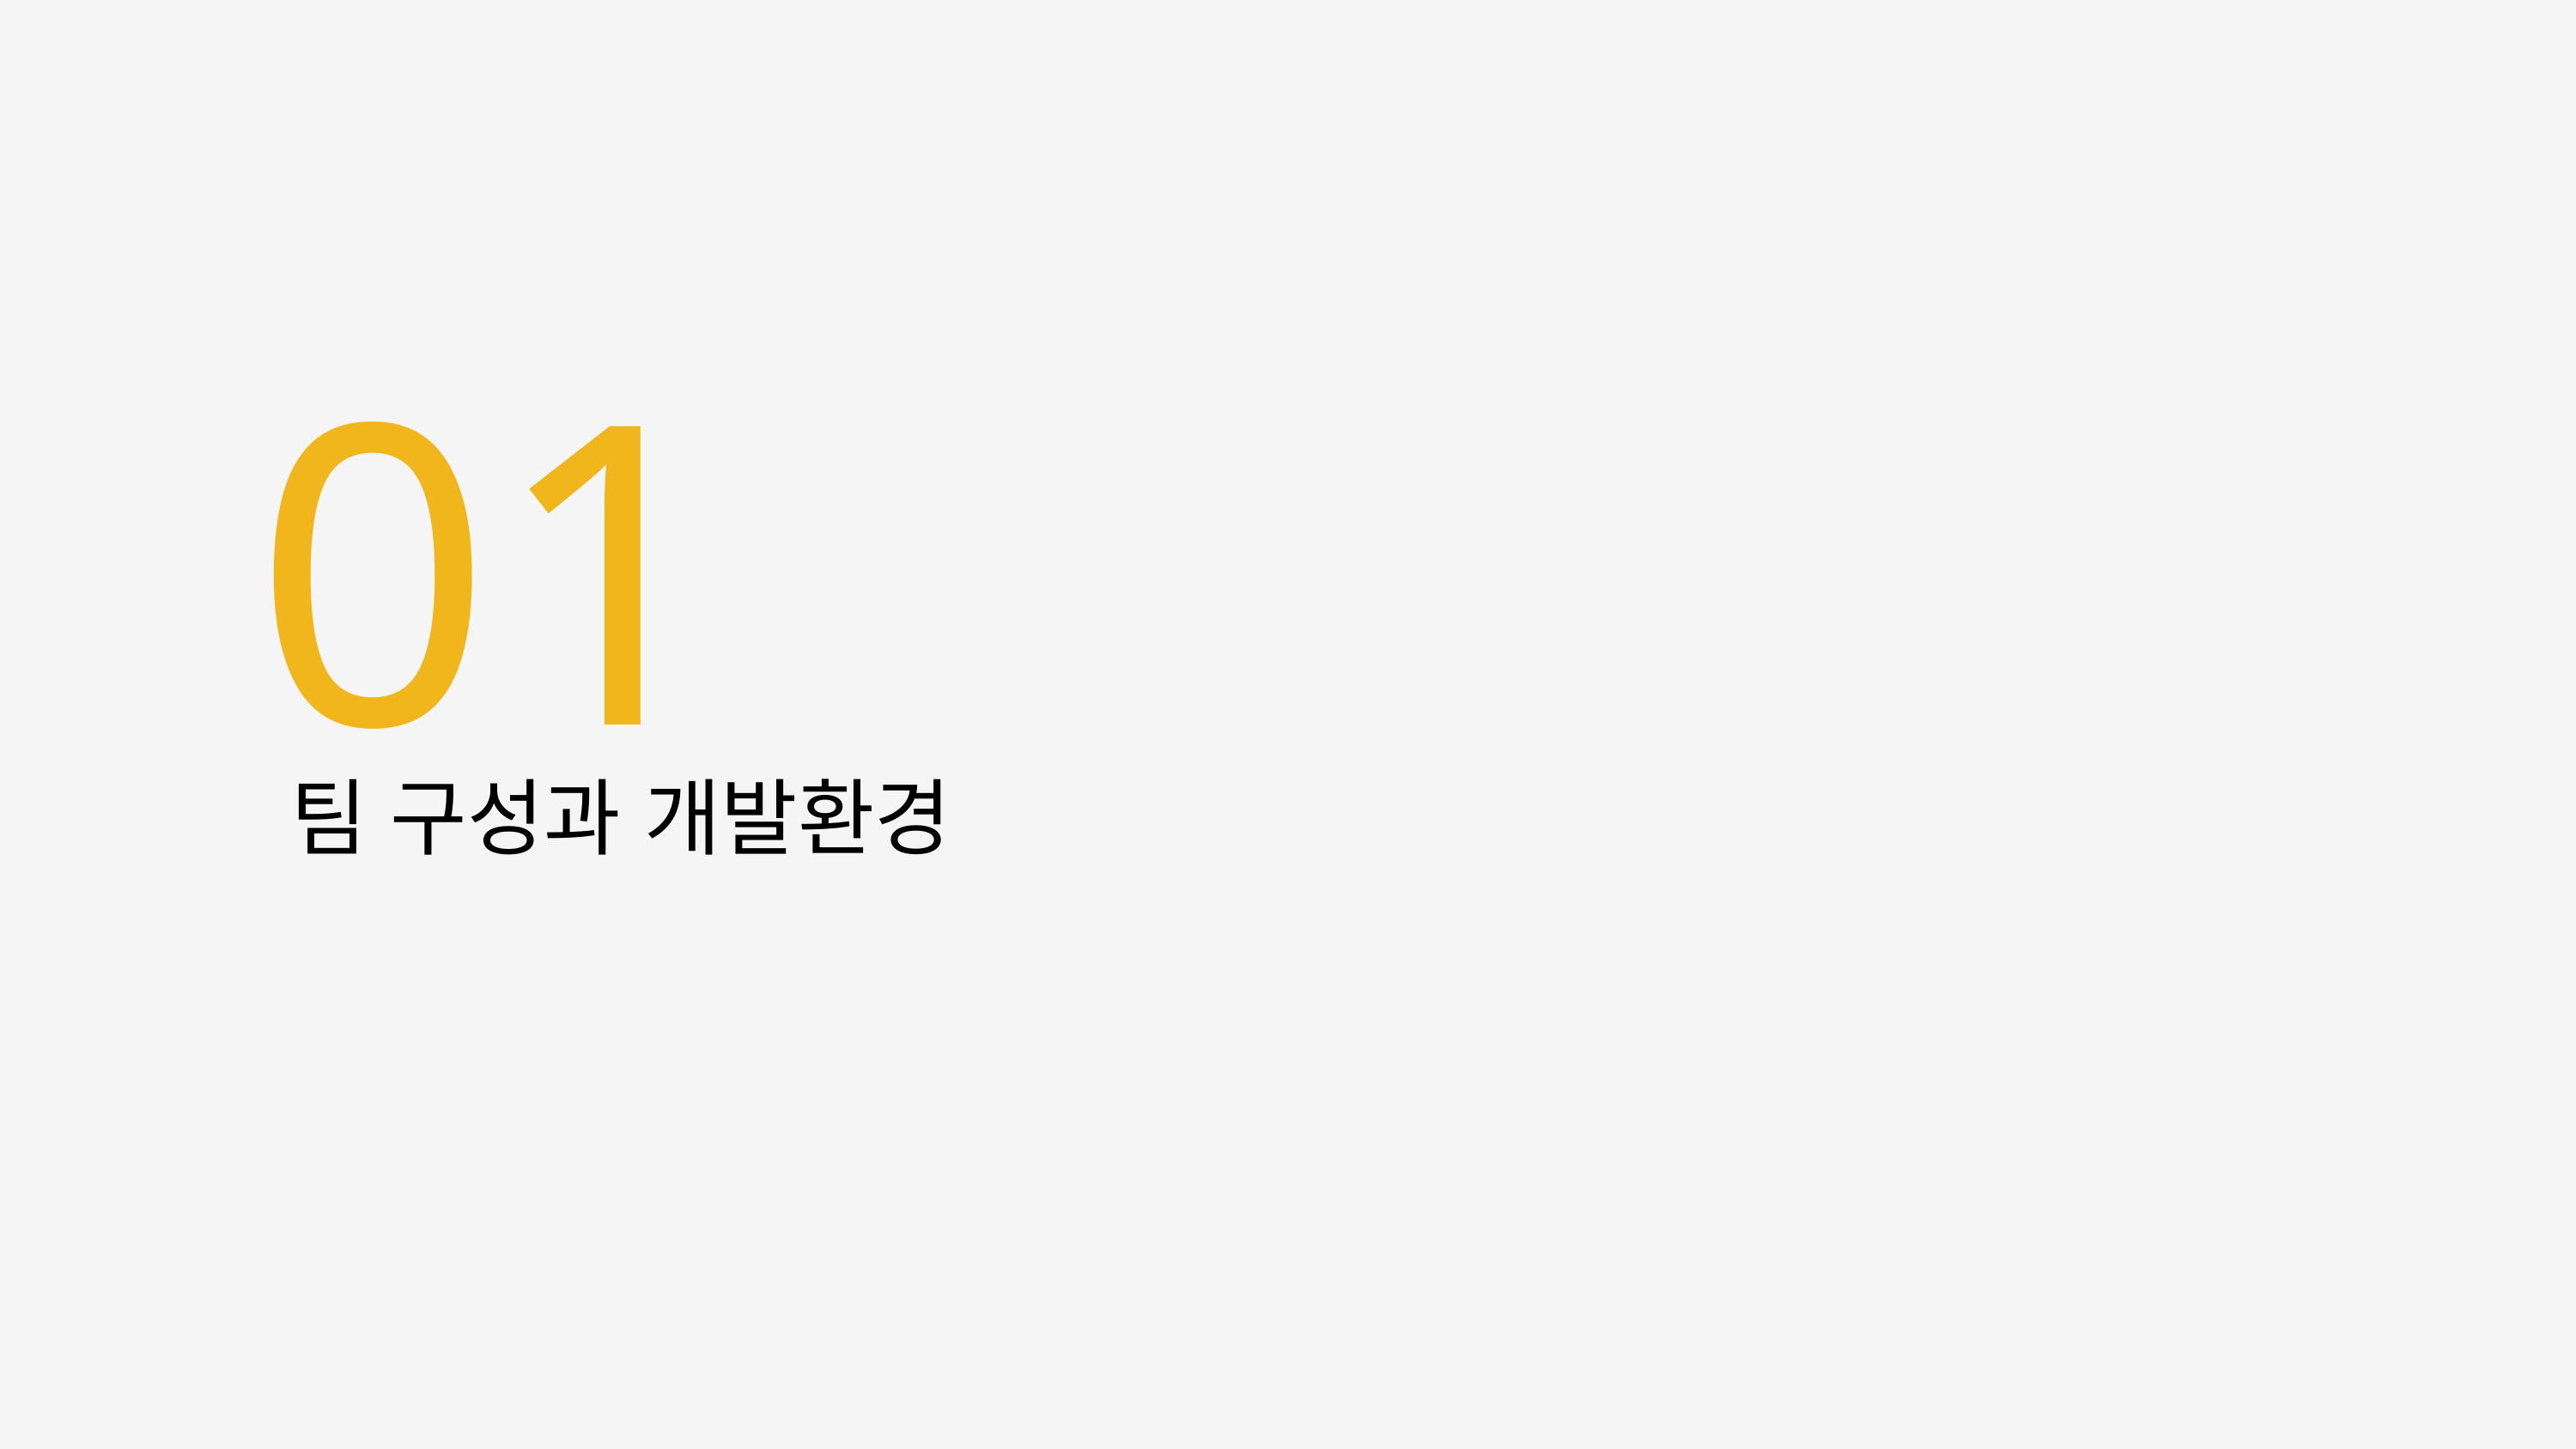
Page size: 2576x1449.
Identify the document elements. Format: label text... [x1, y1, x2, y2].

text_box 팀 구성과 개발환경 [290, 756, 1288, 866]
text_box 01 [253, 265, 917, 809]
